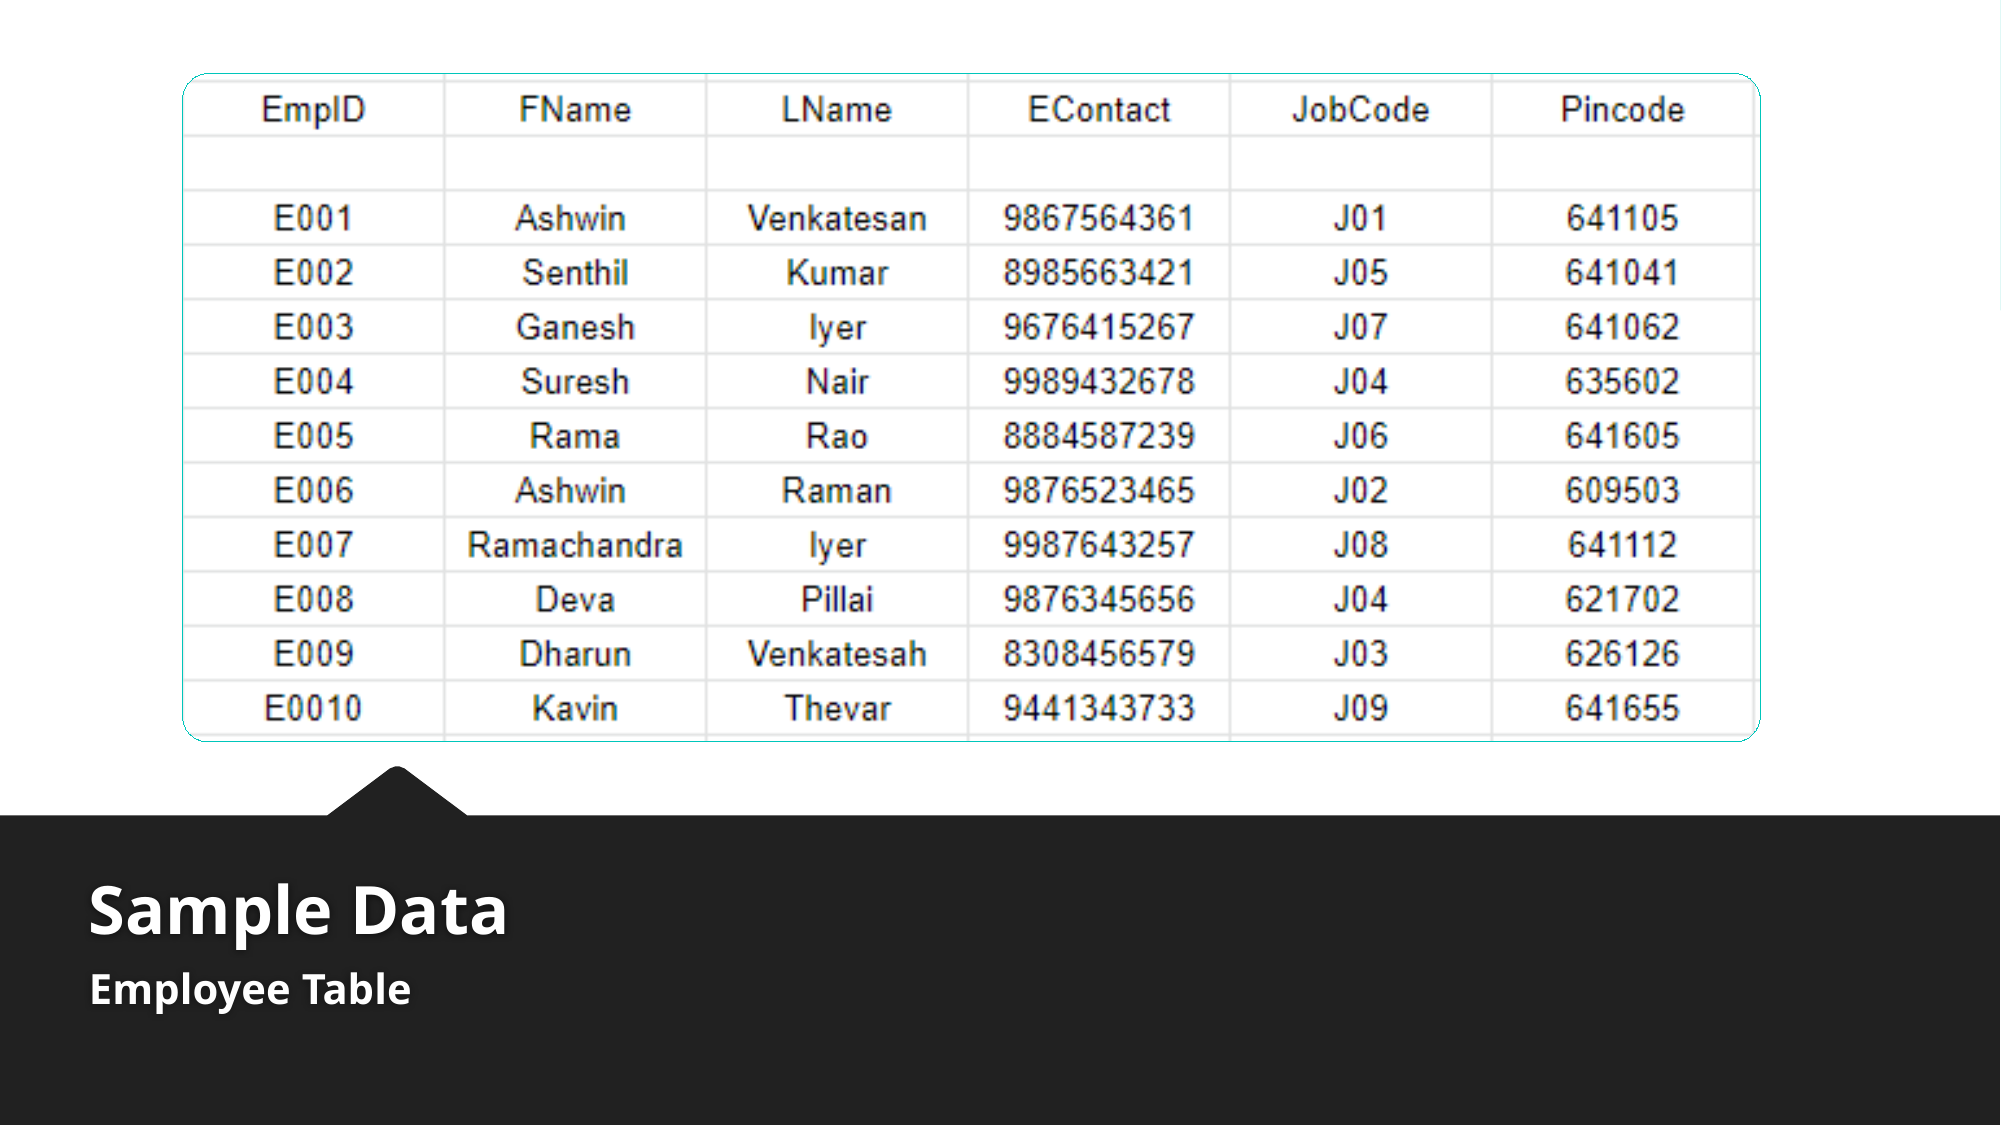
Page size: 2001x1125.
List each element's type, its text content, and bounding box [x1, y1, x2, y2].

picture [182, 73, 1761, 743]
text_box [0, 765, 2000, 1125]
list Employee Table [74, 955, 1868, 1033]
text_box [0, 0, 2000, 814]
title Sample Data [74, 845, 1868, 953]
